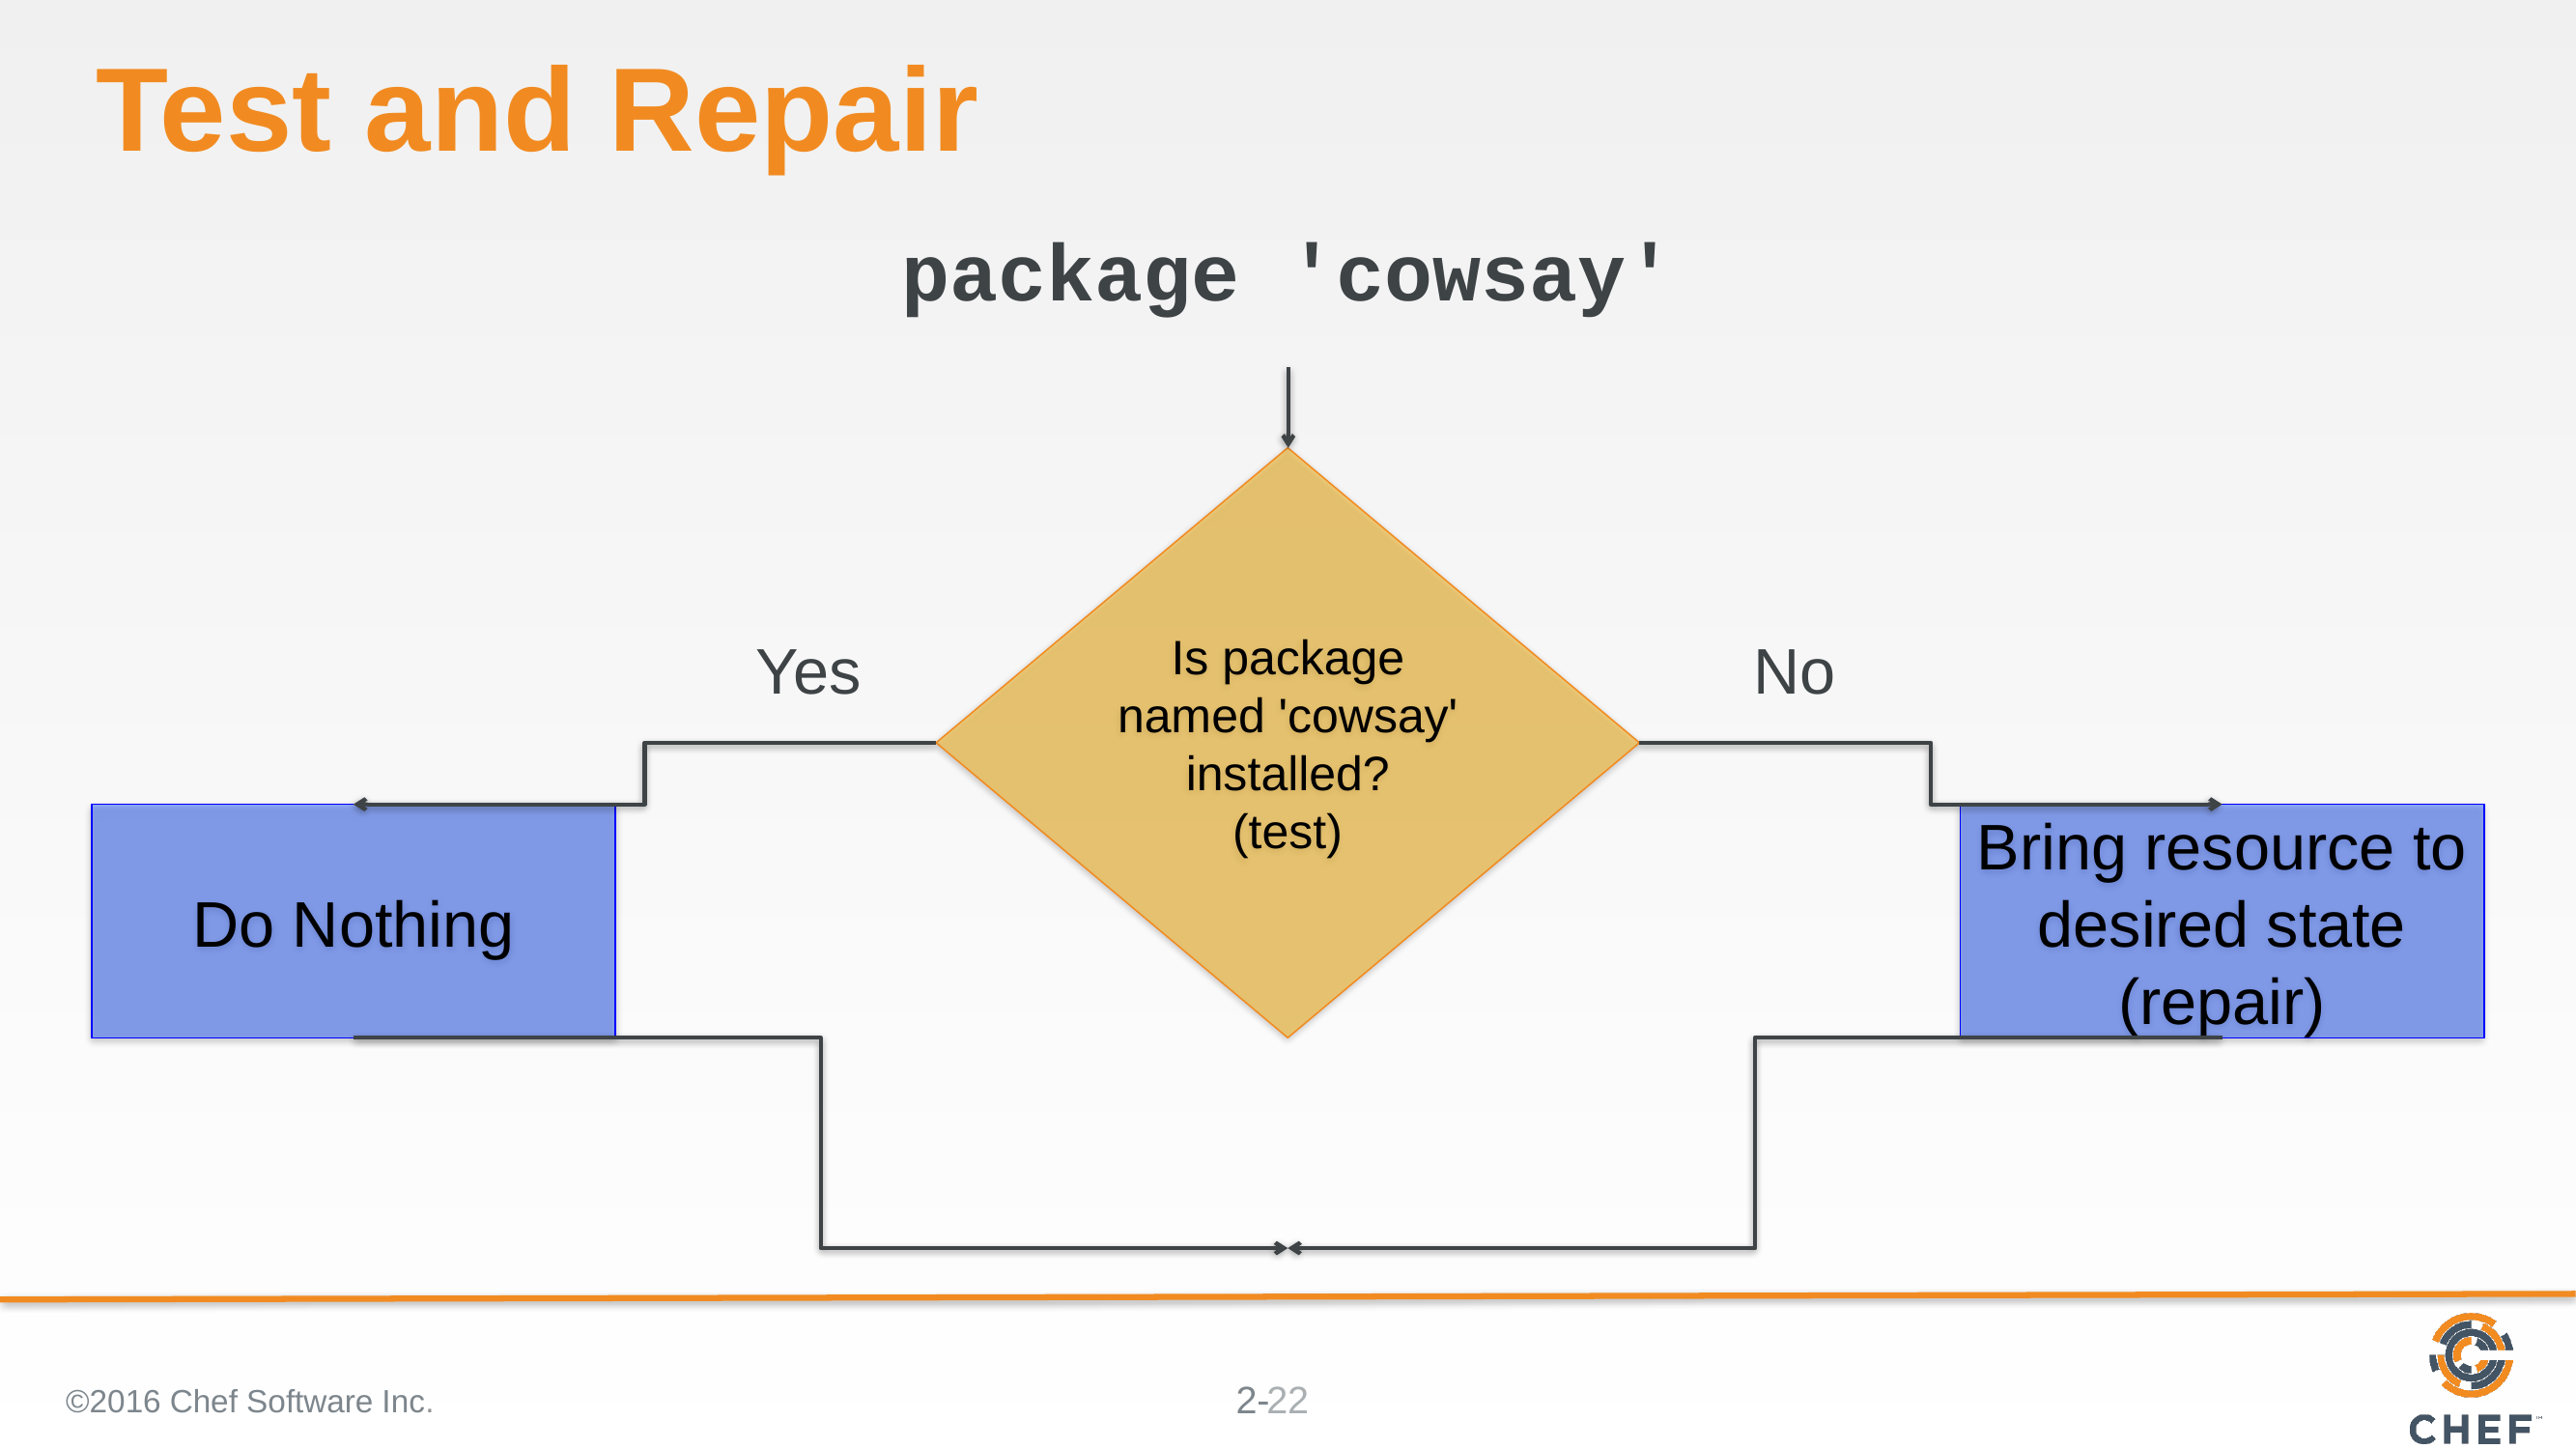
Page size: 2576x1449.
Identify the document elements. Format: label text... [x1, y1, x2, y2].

slide_number 22 [998, 1359, 1578, 1437]
picture [2399, 1297, 2550, 1449]
title Test and Repair [96, 48, 2463, 180]
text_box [91, 200, 2484, 1249]
footer ©2016 Chef Software Inc. [51, 1359, 952, 1440]
